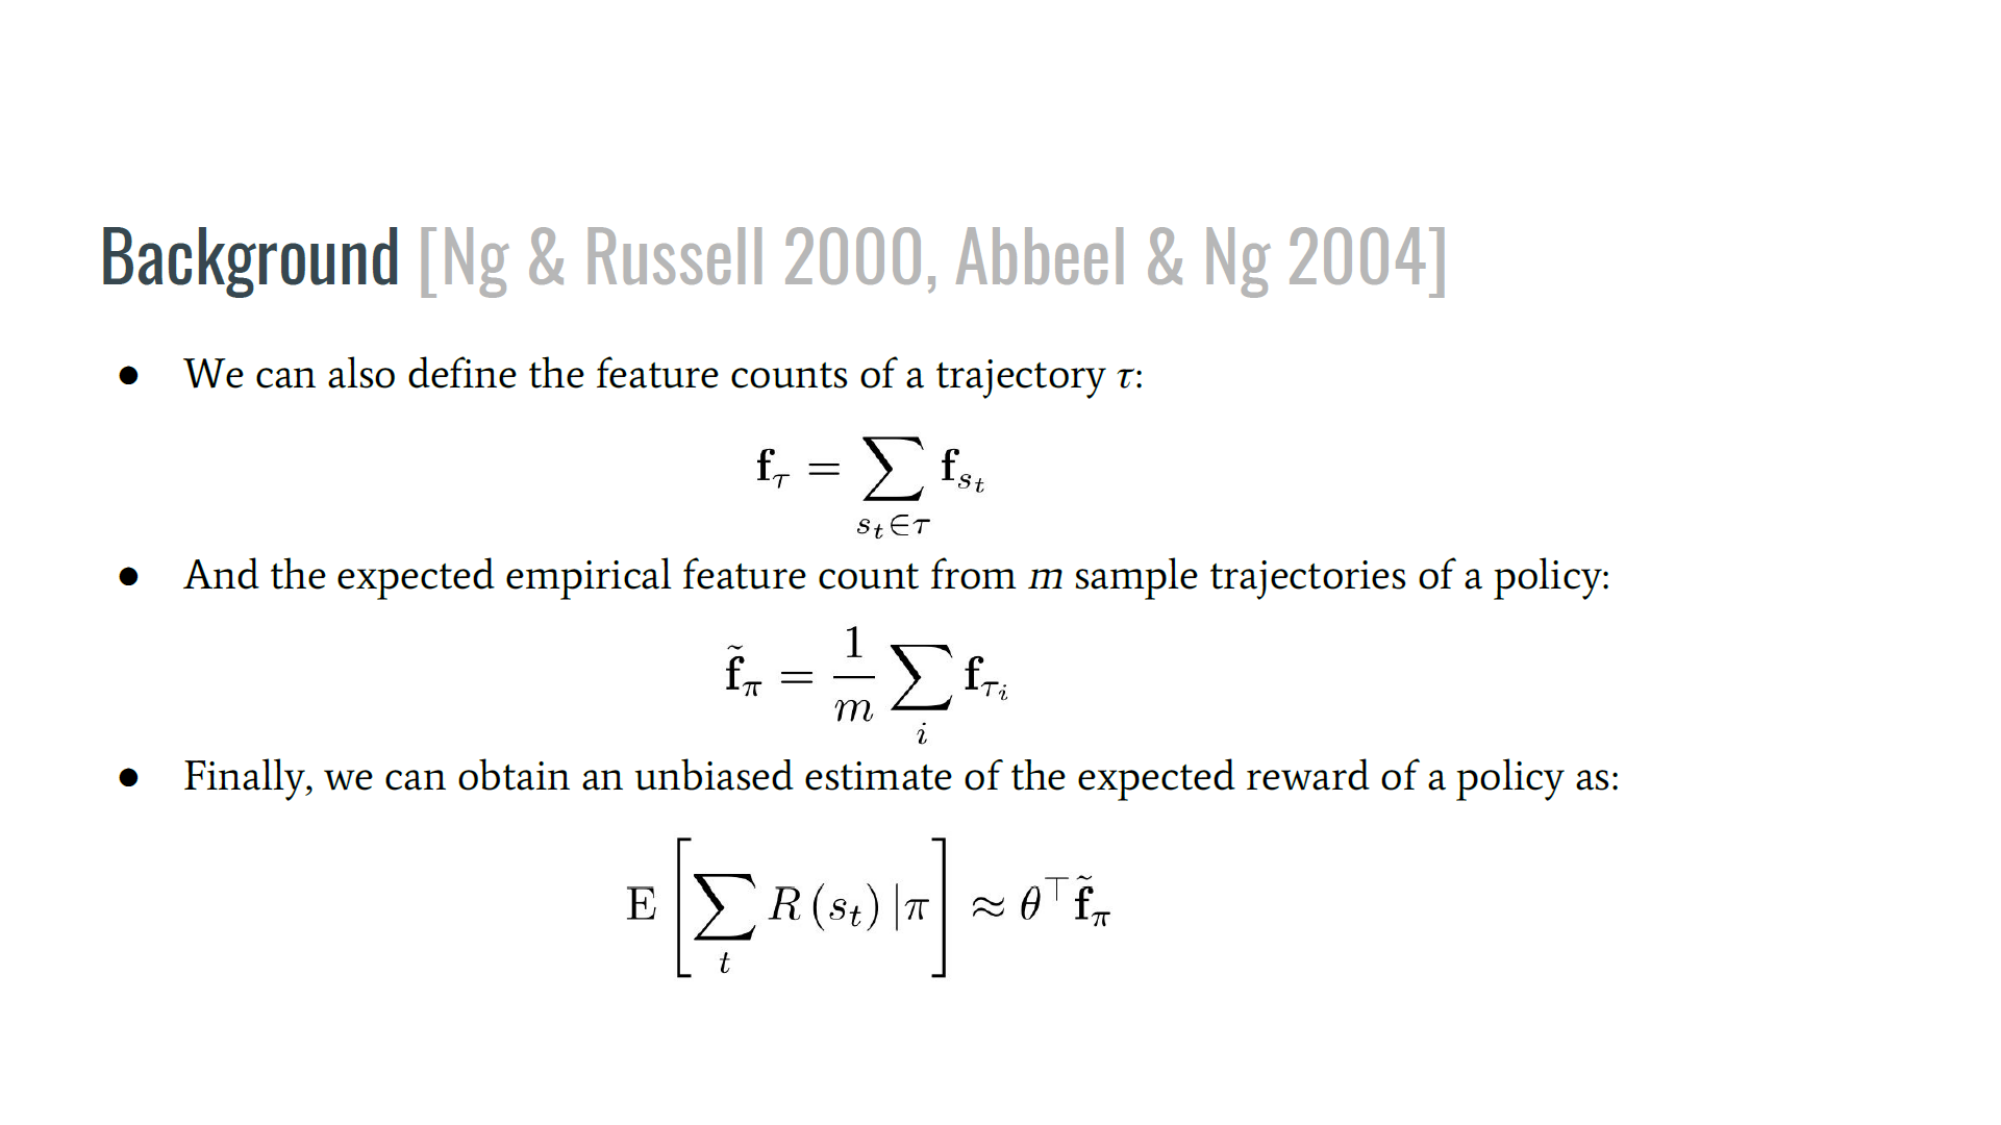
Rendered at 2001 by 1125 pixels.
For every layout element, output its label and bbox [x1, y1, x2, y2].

picture [37, 152, 1690, 1028]
